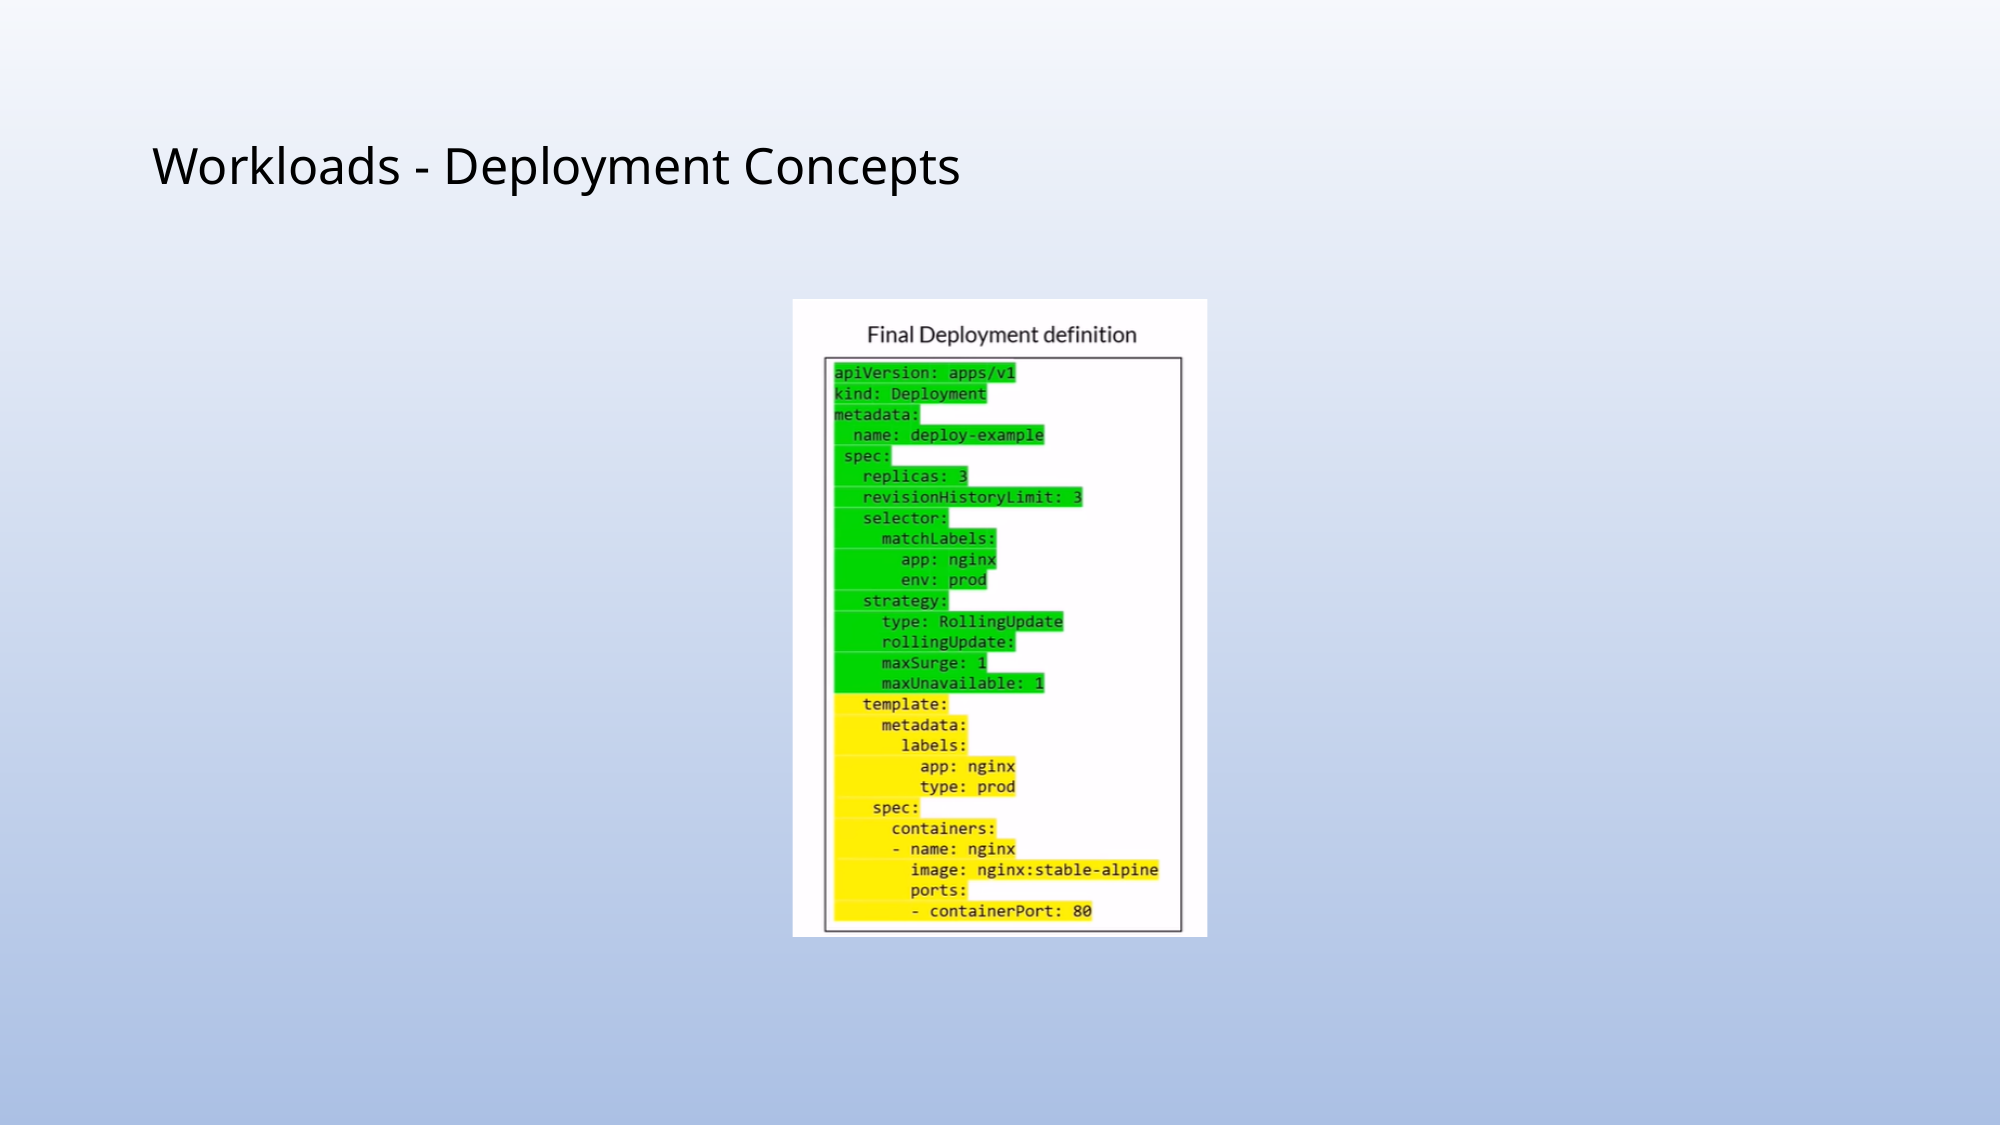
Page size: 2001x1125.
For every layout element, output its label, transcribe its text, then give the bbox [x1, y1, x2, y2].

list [792, 299, 1208, 937]
title Workloads - Deployment Concepts [137, 59, 1863, 278]
